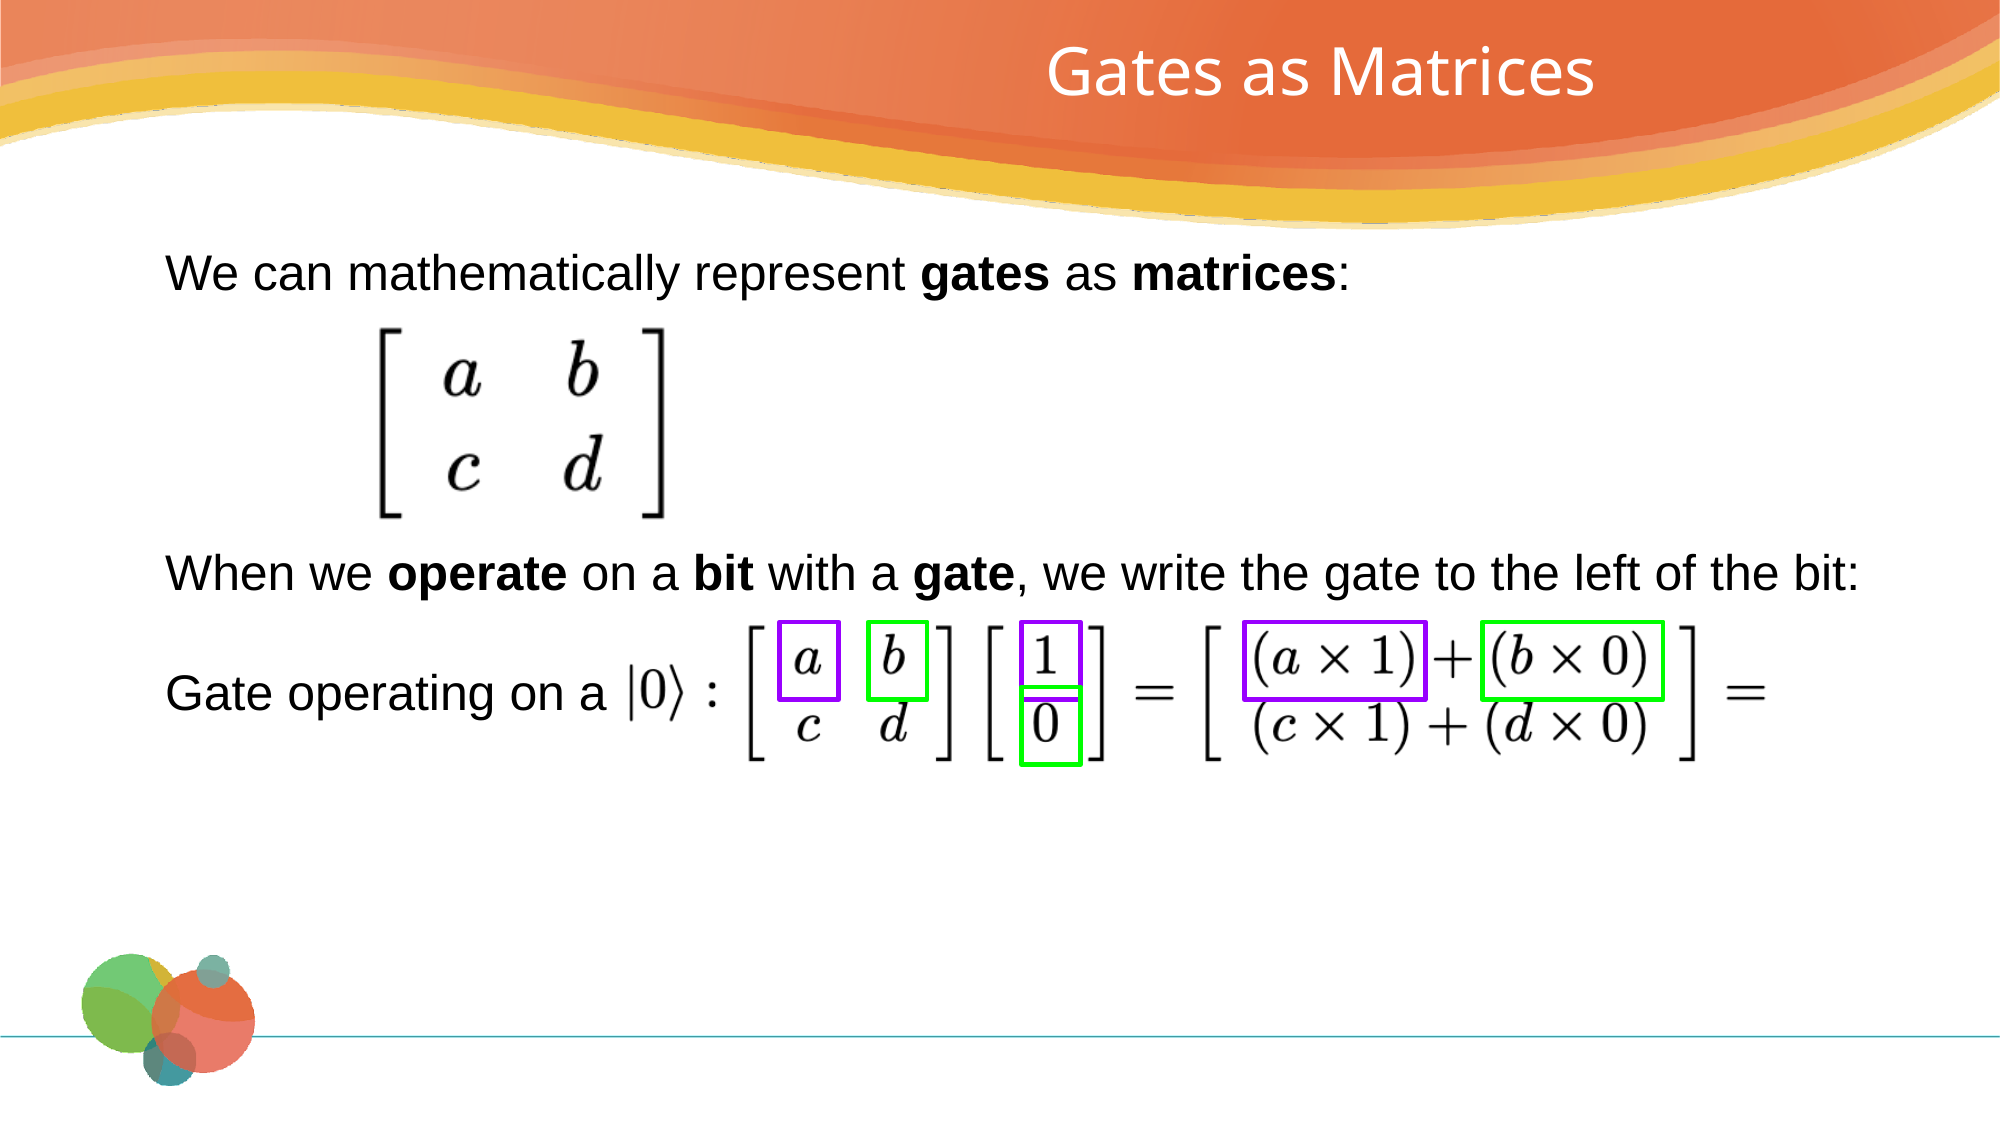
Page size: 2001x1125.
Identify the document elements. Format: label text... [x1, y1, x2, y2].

title Gates as Matrices [780, 30, 1863, 153]
text_box We can mathematically represent gates as matrices: When we operate on a bit with a gate, we write the gate to the left of the bit: Gate operating on a [150, 225, 1930, 983]
picture [0, 0, 2000, 1086]
